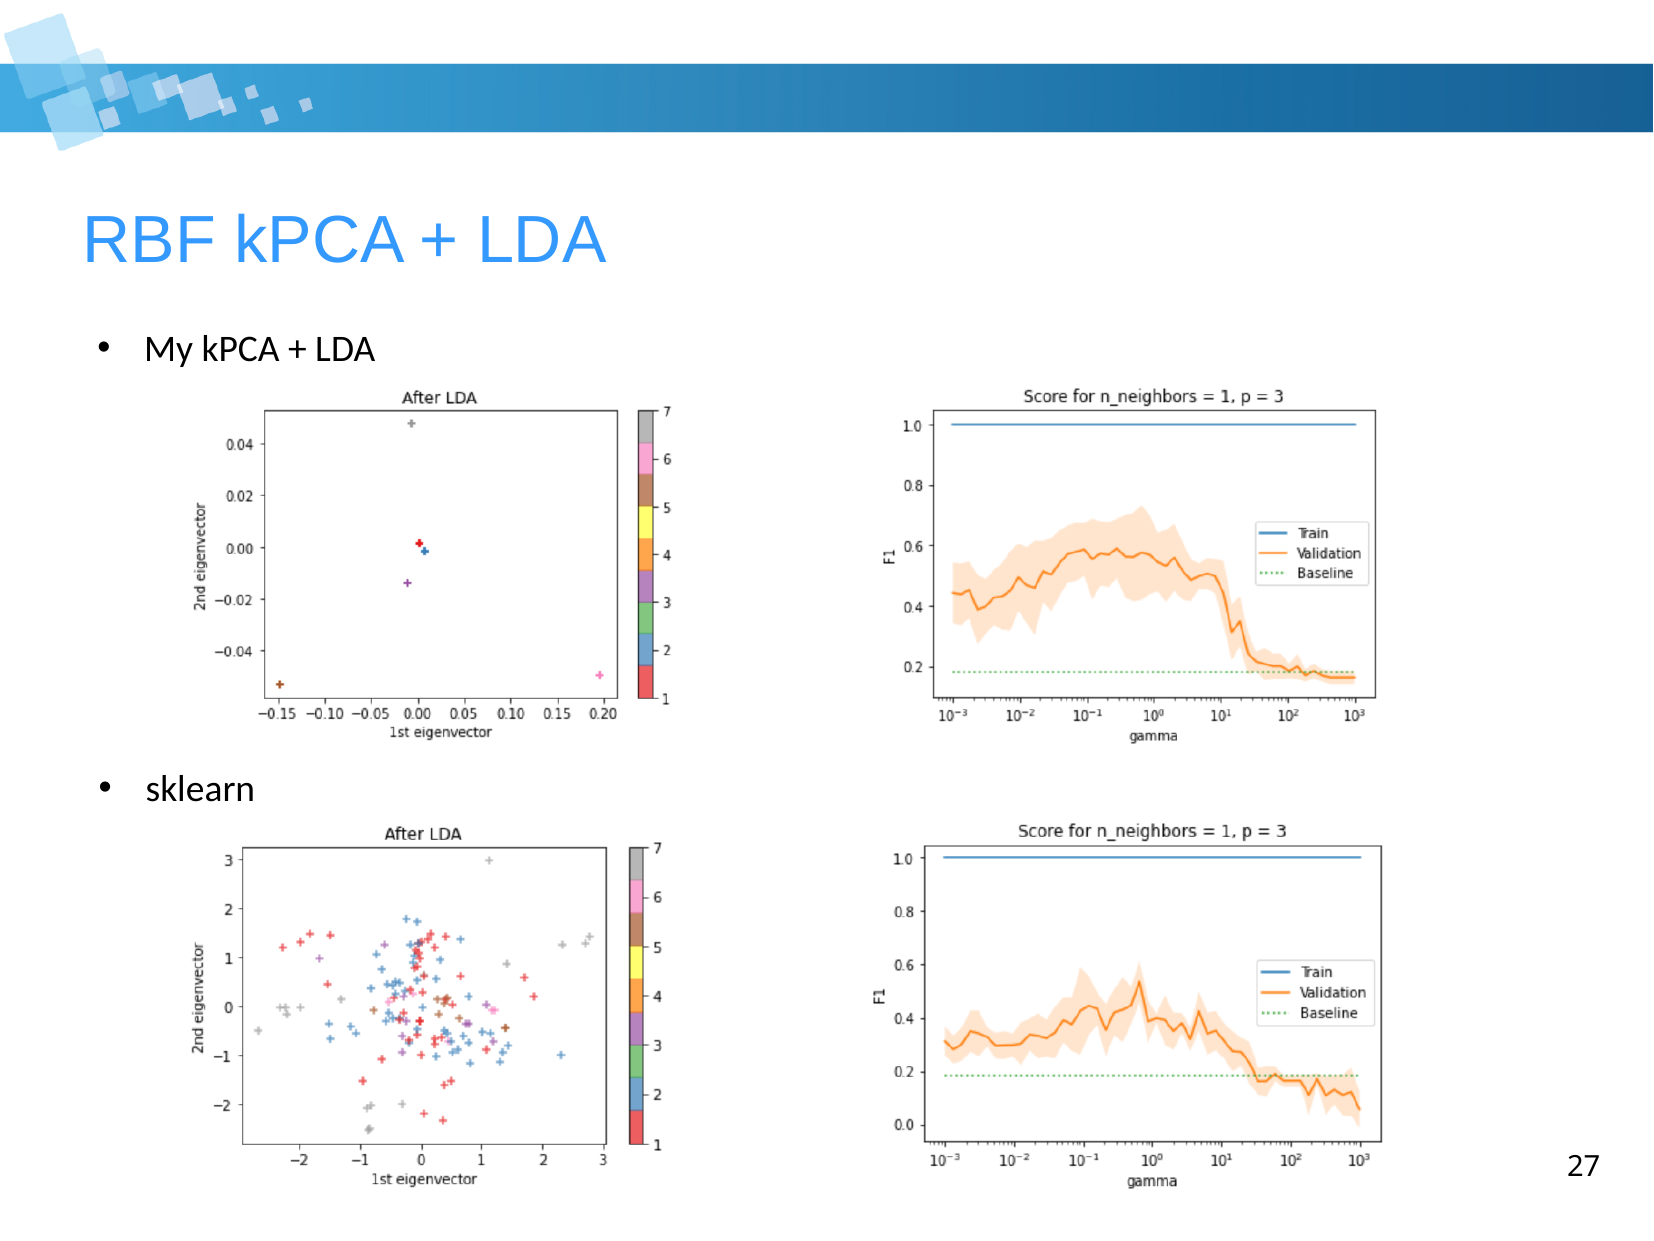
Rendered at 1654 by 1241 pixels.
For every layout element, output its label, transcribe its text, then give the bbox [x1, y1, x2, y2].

slide_number 27 [1304, 1147, 1601, 1234]
text_box sklearn [83, 756, 496, 817]
text_box My kPCA + LDA [82, 316, 495, 377]
picture [0, 0, 1653, 1238]
title RBF kPCA + LDA [82, 132, 1571, 340]
